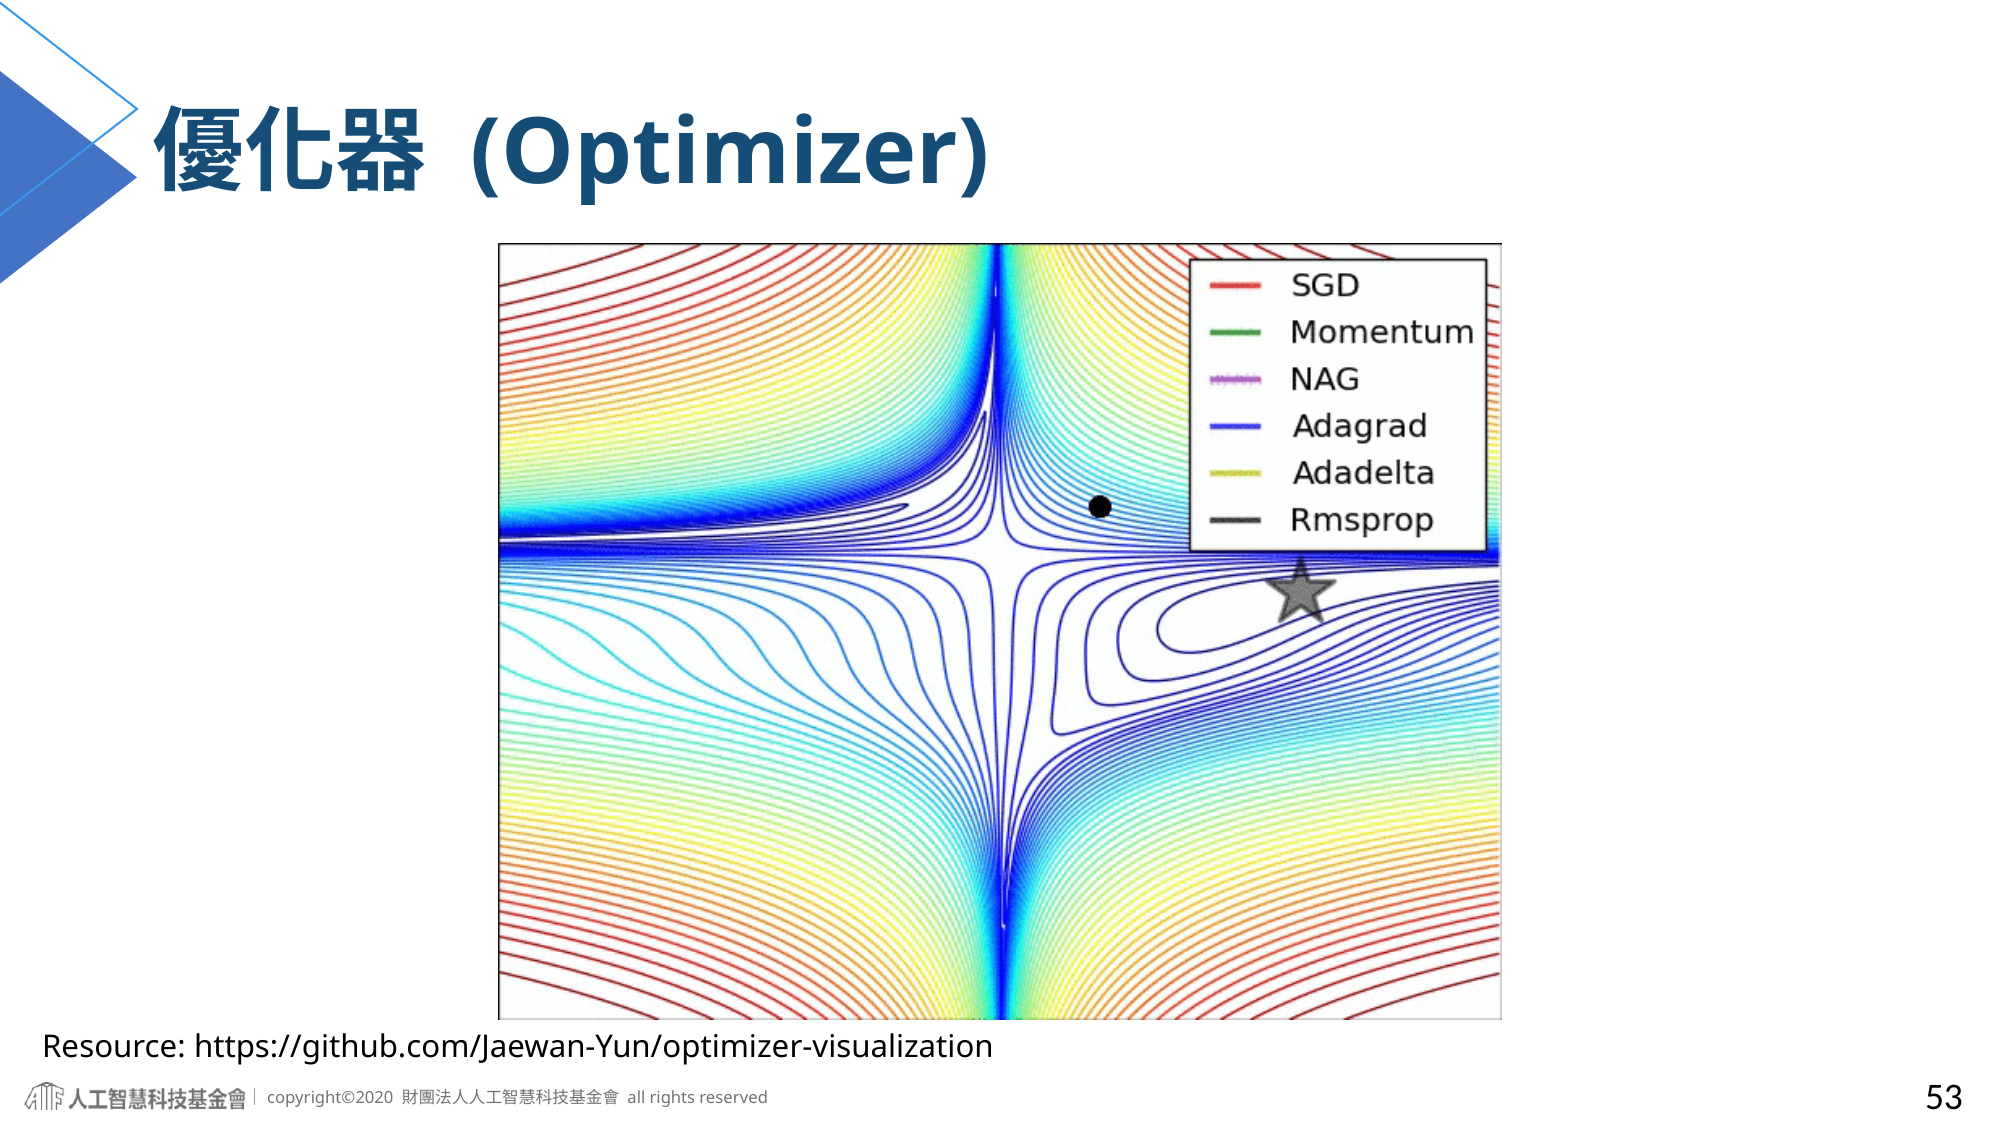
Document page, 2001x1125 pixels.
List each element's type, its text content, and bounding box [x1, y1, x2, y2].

text_box 53 [1910, 1064, 1981, 1125]
title 優化器 (Optimizer) [137, 45, 1937, 263]
text_box Resource: https://github.com/Jaewan-Yun/optimizer-visualization [27, 1019, 1255, 1072]
picture [498, 243, 1502, 1020]
